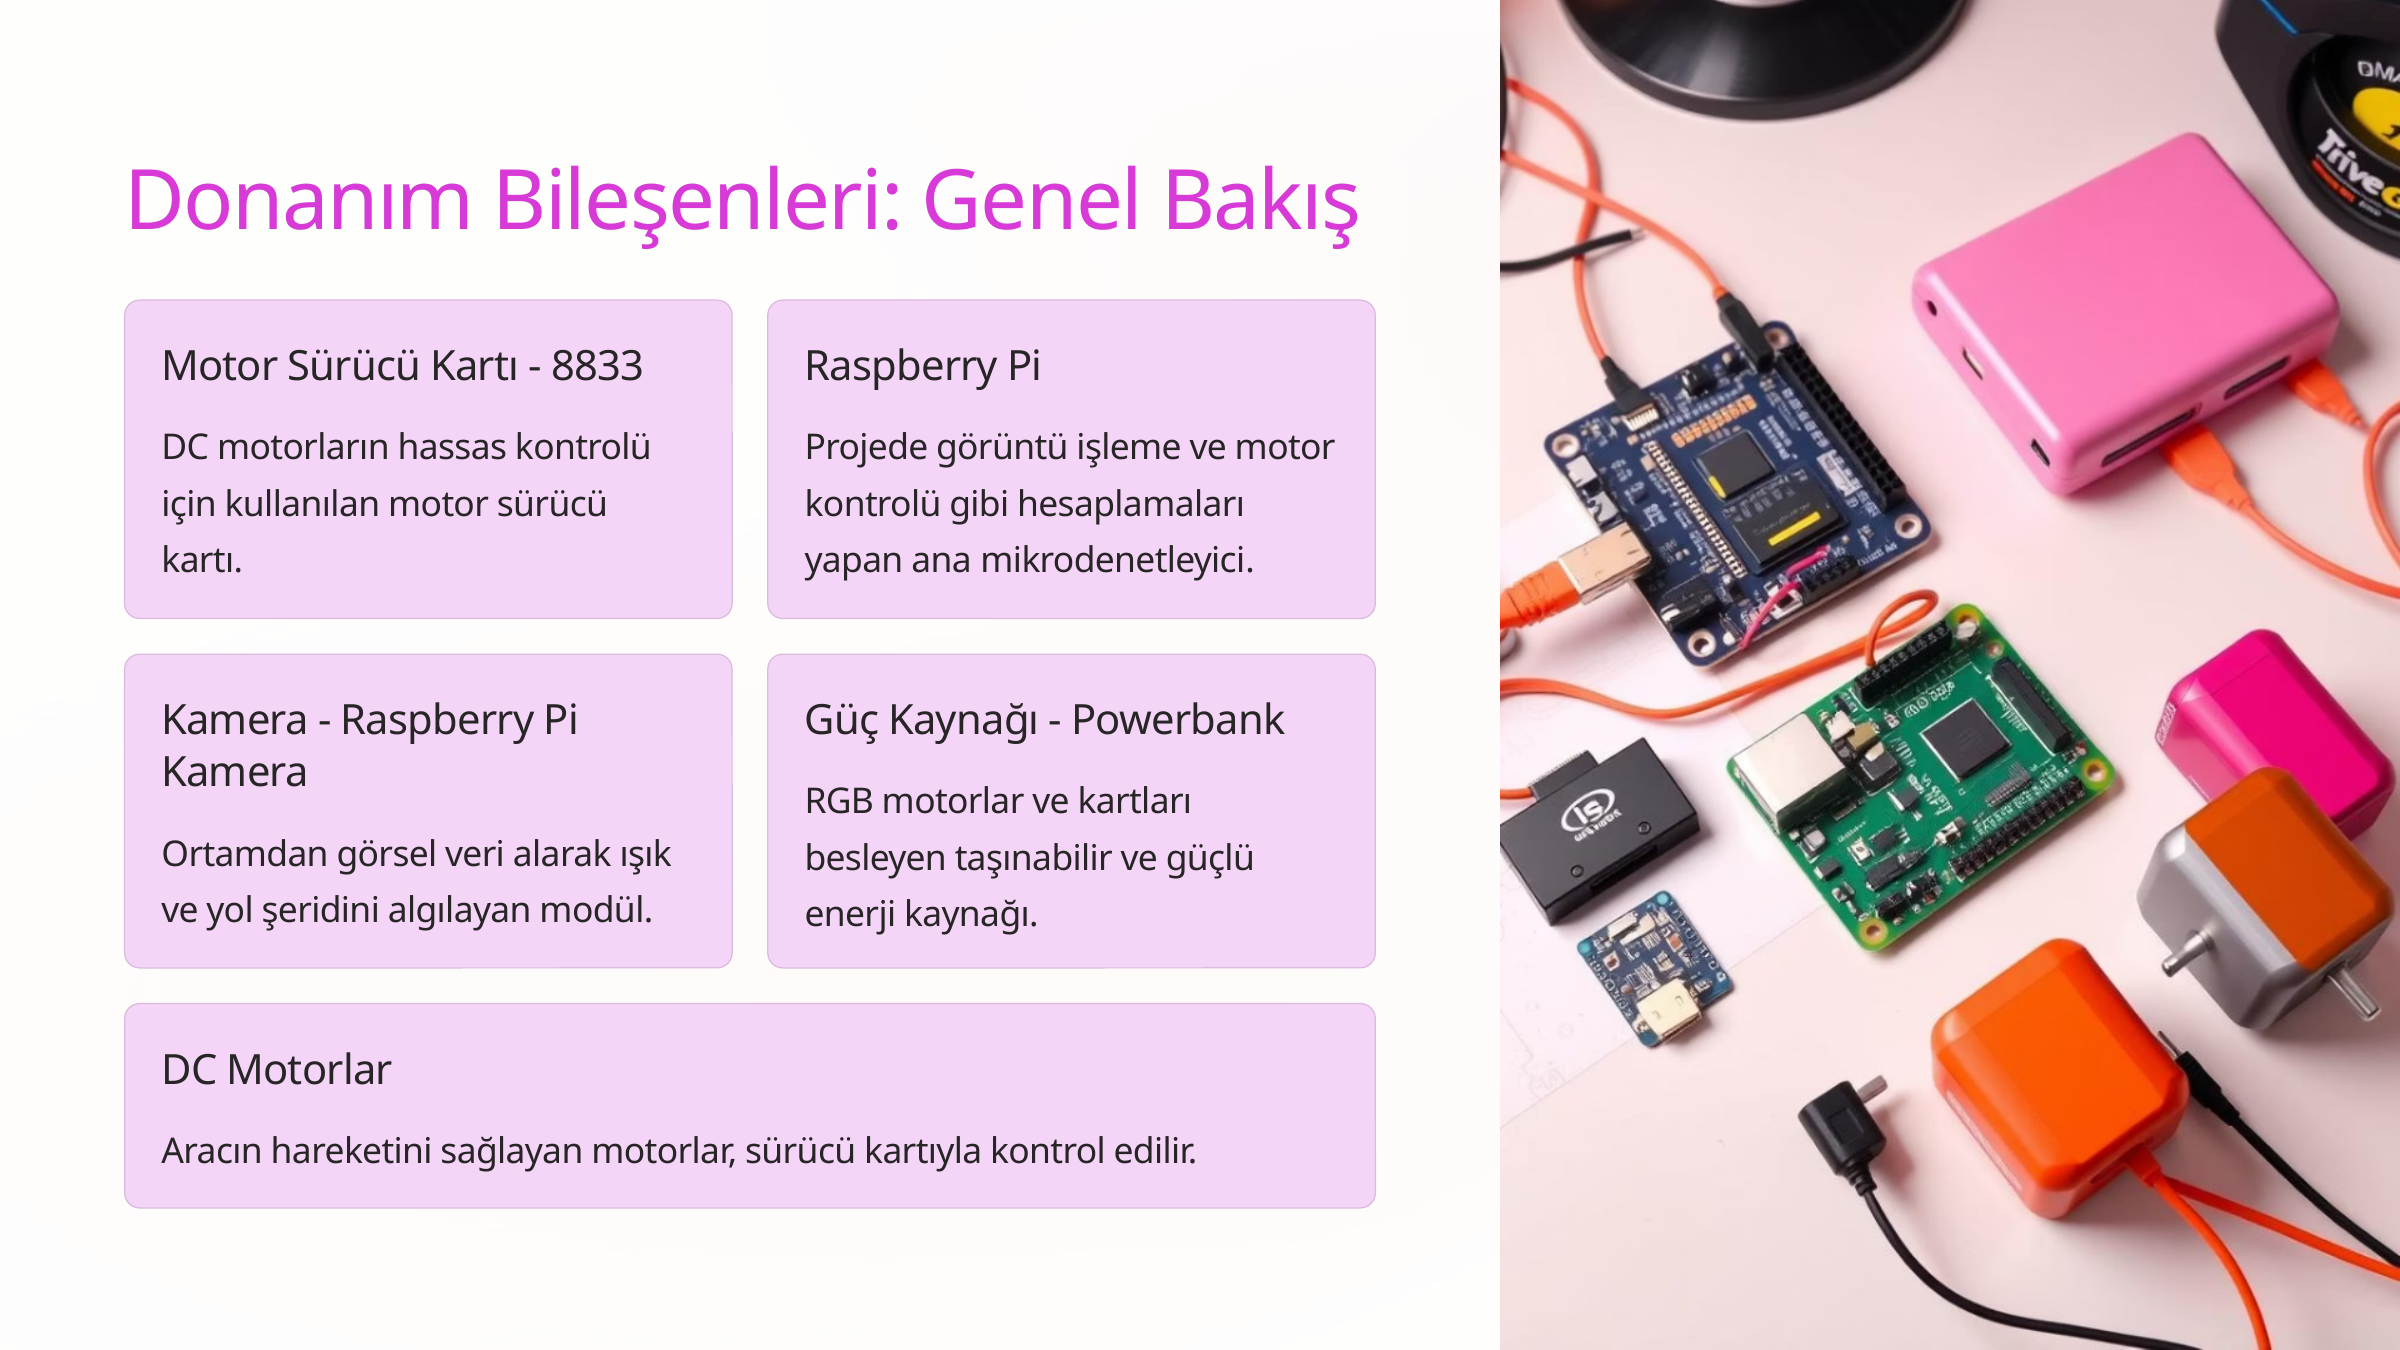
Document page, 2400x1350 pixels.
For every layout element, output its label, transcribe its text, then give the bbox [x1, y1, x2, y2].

text_box Kamera - Raspberry Pi Kamera [161, 691, 696, 796]
text_box DC Motorlar [161, 1040, 581, 1093]
text_box DC motorların hassas kontrolü için kullanılan motor sürücü kartı. [161, 410, 696, 525]
text_box Aracın hareketini sağlayan motorlar, sürücü kartıyla kontrol edilir. [161, 1114, 1339, 1172]
text_box Projede görüntü işleme ve motor kontrolü gibi hesaplamaları yapan ana mikrodenetleyici. [804, 410, 1339, 582]
text_box Donanım Bileşenleri: Genel Bakış [124, 141, 1345, 247]
text_box Güç Kaynağı - Powerbank [804, 691, 1269, 744]
text_box Raspberry Pi [804, 337, 1224, 390]
text_box Ortamdan görsel veri alarak ışık ve yol şeridini algılayan modül. [161, 817, 696, 932]
text_box [124, 1003, 1376, 1208]
text_box [124, 300, 733, 619]
picture [1499, 0, 2400, 1350]
text_box [767, 300, 1376, 619]
text_box [767, 654, 1376, 968]
text_box RGB motorlar ve kartları besleyen taşınabilir ve güçlü enerji kaynağı. [804, 764, 1339, 879]
text_box Motor Sürücü Kartı - 8833 [161, 337, 627, 390]
text_box [124, 654, 733, 968]
